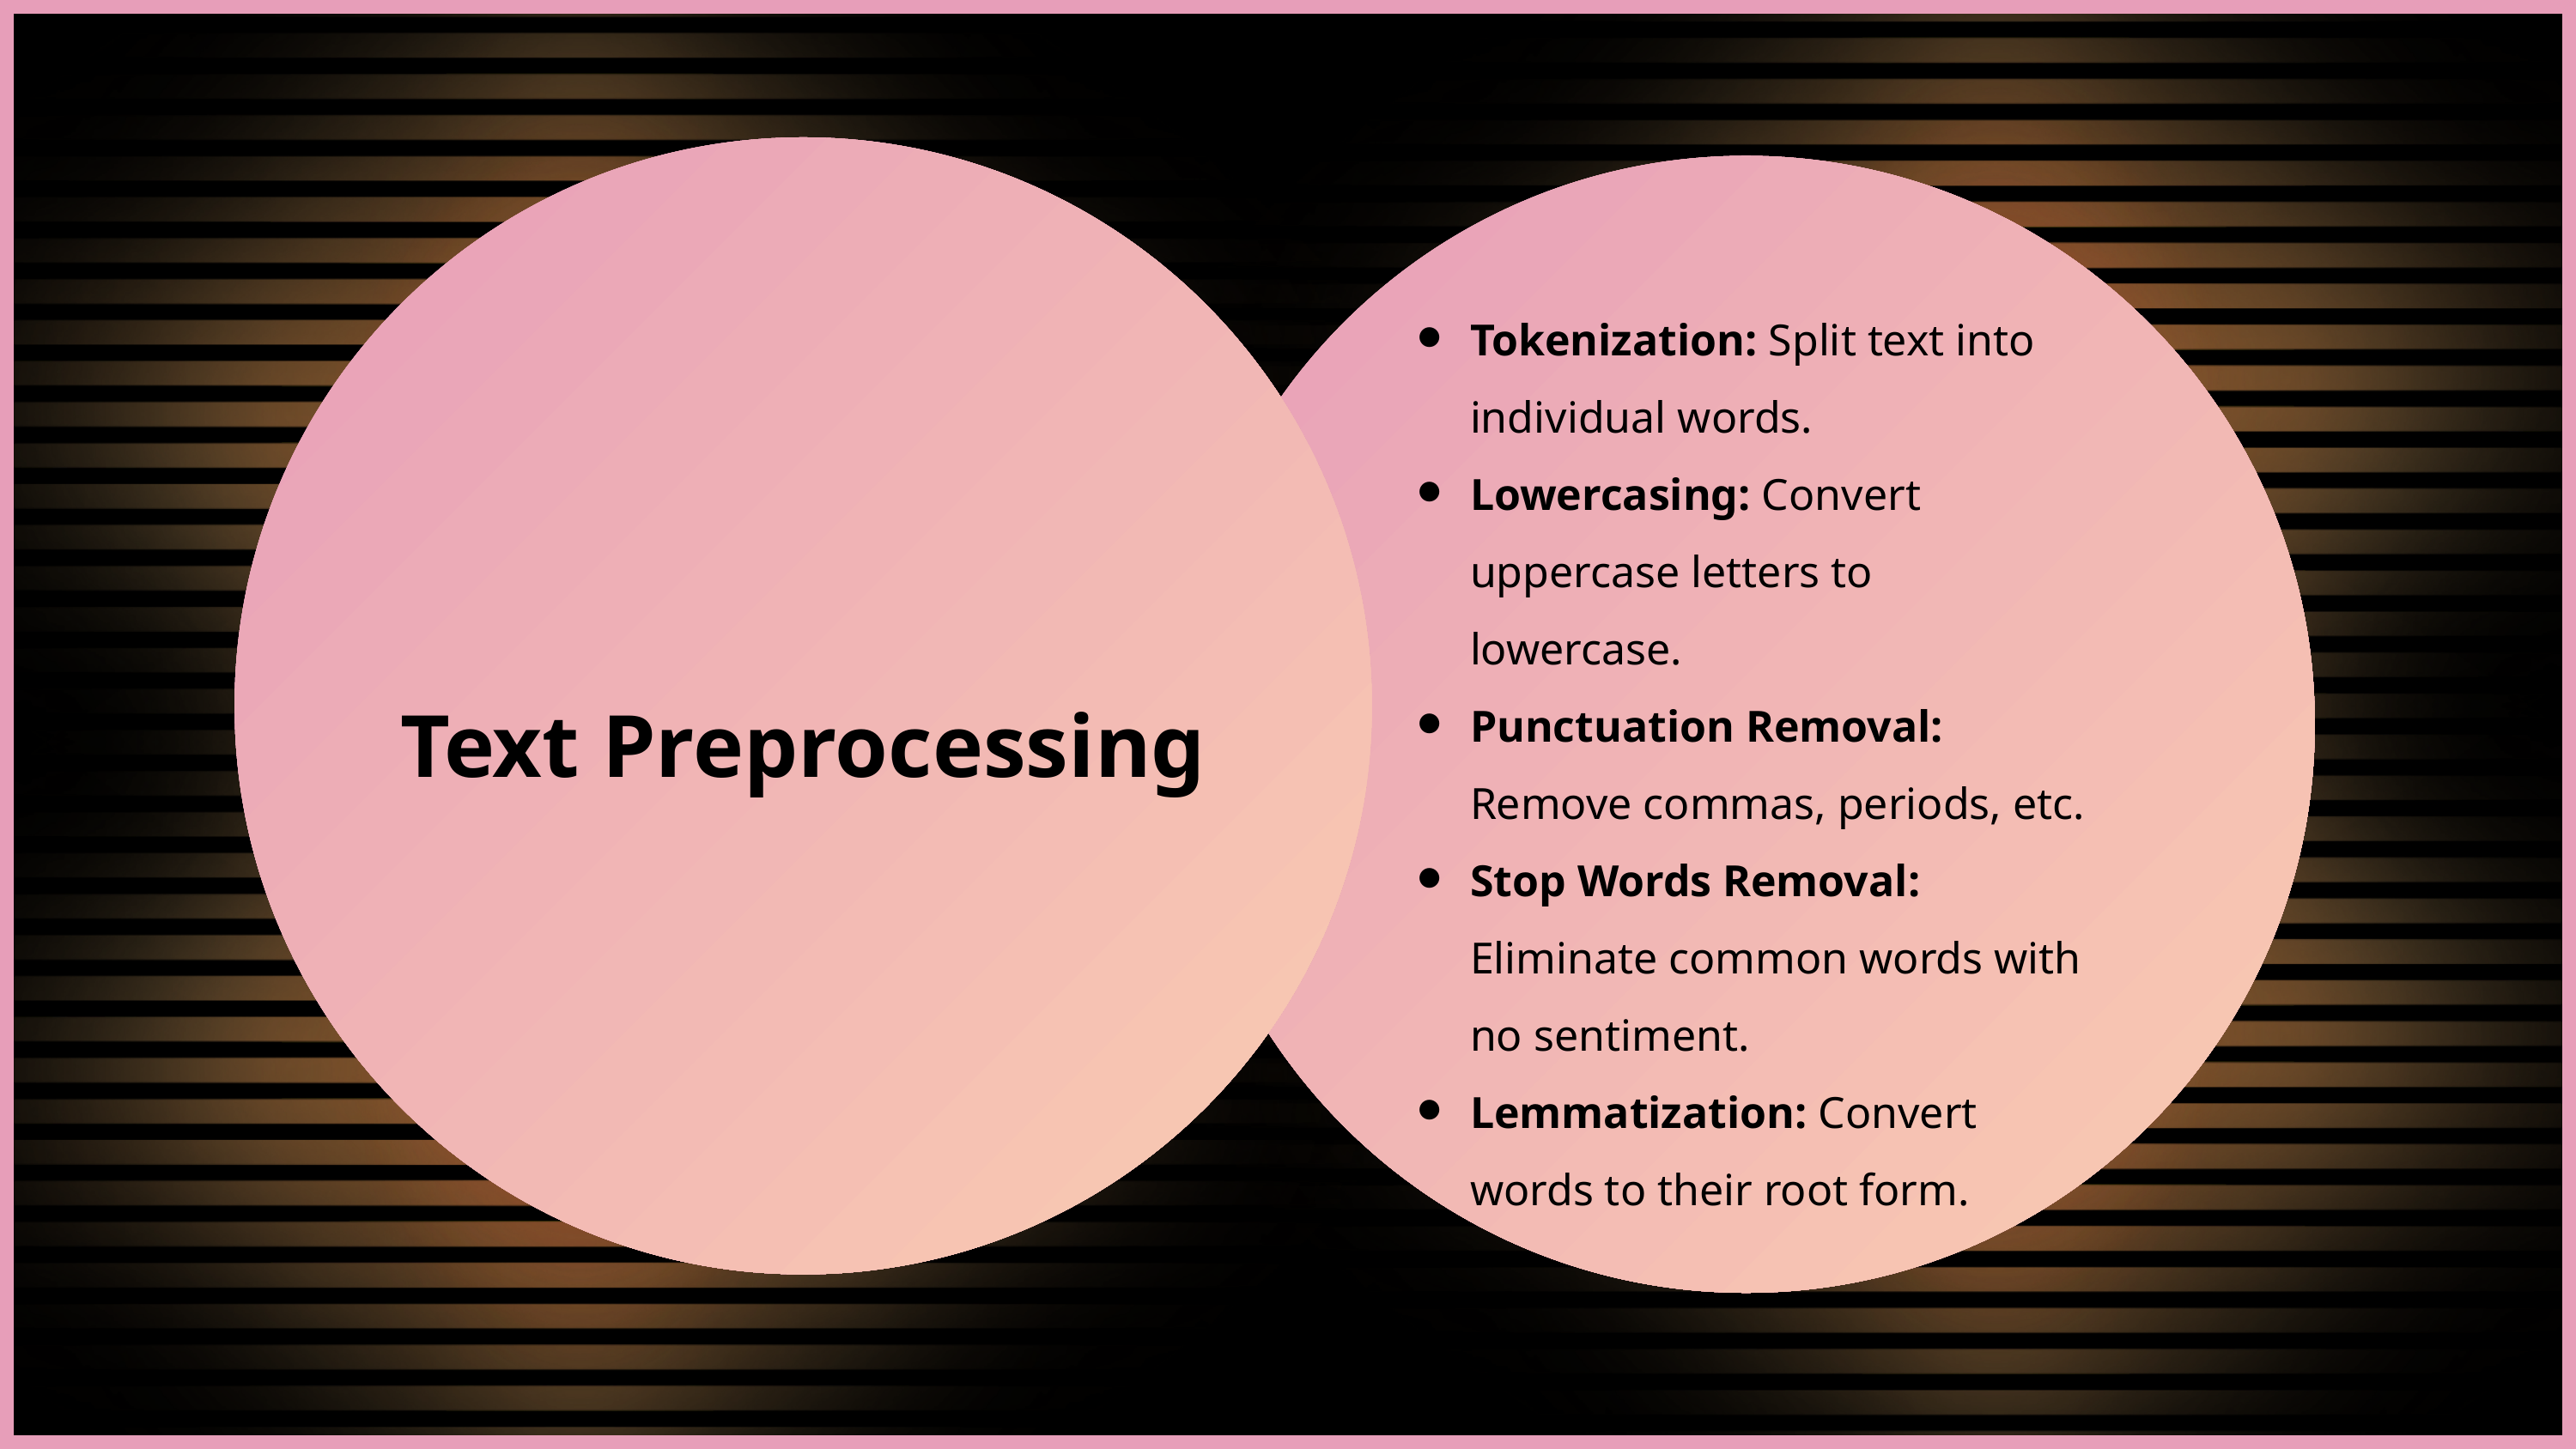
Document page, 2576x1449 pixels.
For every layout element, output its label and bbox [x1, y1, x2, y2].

text_box [234, 136, 1372, 1275]
text_box [0, 0, 2576, 1449]
text_box [1176, 155, 2316, 1294]
